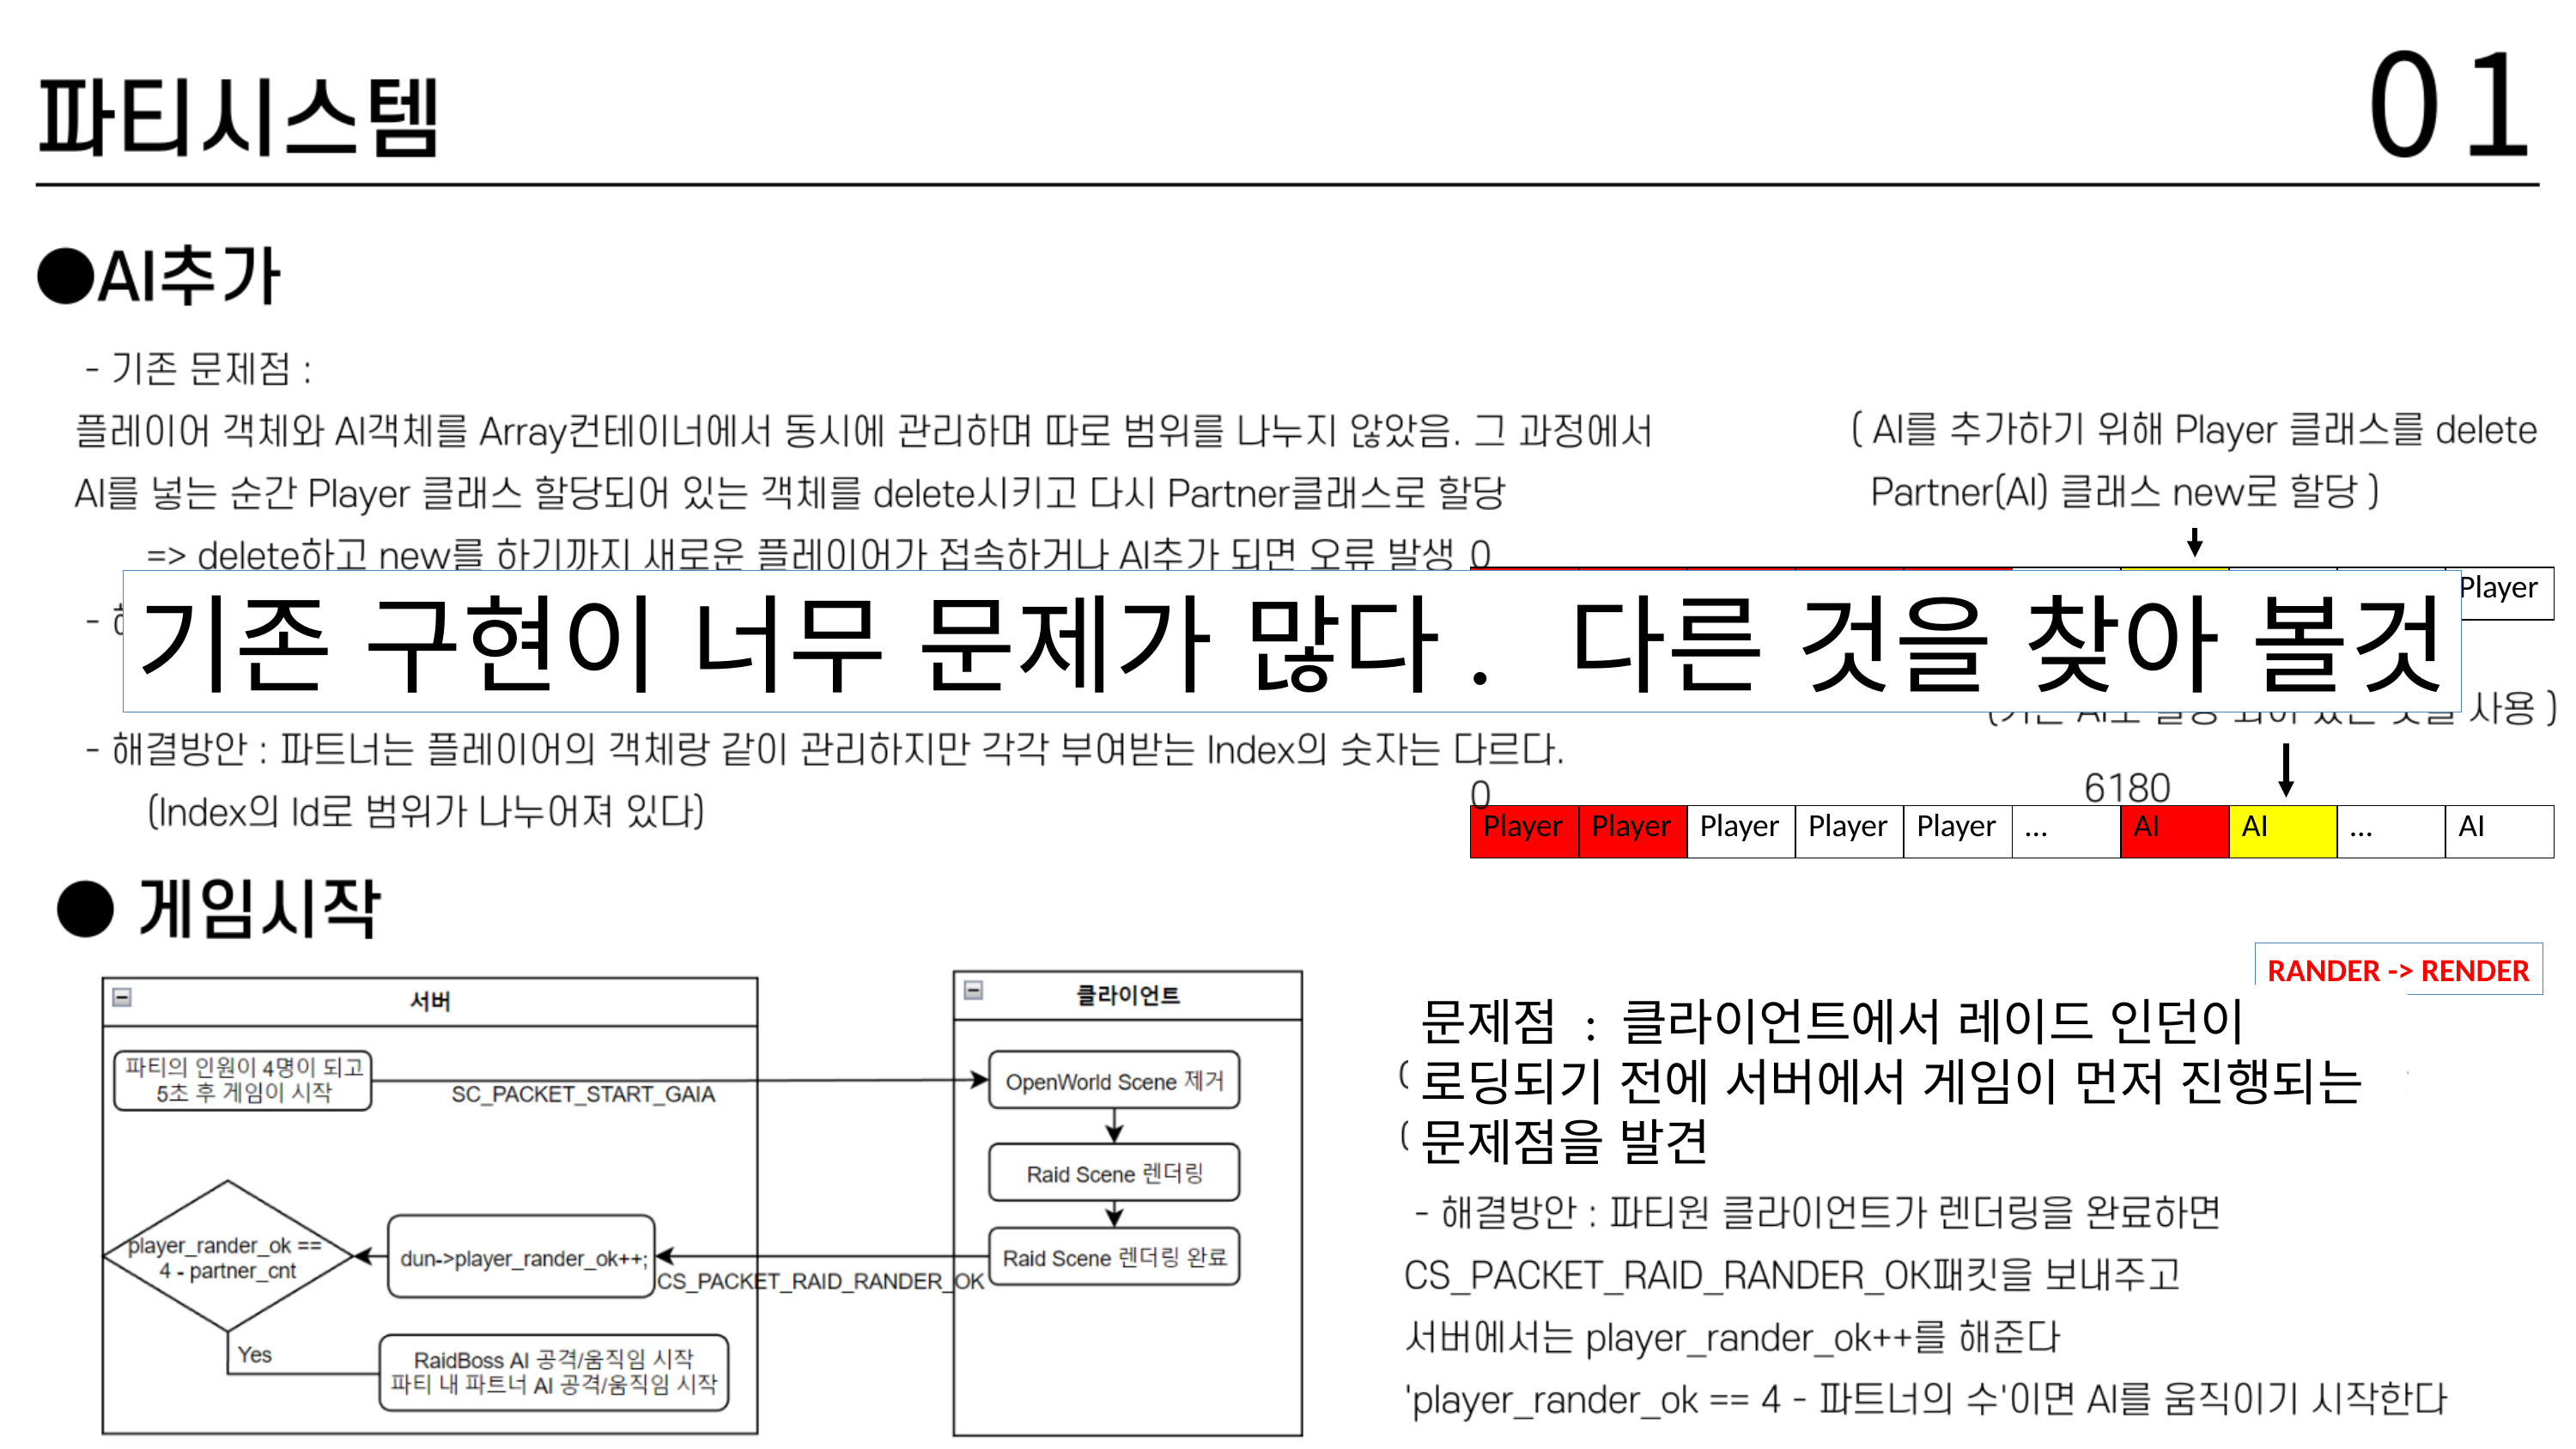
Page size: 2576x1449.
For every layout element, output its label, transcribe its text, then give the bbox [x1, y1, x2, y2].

picture [1835, 398, 2555, 528]
picture [26, 221, 313, 337]
table_header Player [1905, 806, 2012, 858]
picture [68, 338, 1671, 846]
picture [45, 853, 414, 970]
table_header AI [2446, 806, 2554, 858]
table_header … [2338, 806, 2445, 858]
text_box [90, 963, 1315, 1449]
table_header AI [2122, 806, 2228, 858]
table_header … [2013, 806, 2120, 858]
picture [1398, 1182, 2466, 1440]
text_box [479, 177, 2541, 192]
picture [19, 45, 476, 197]
picture [2069, 757, 2188, 833]
picture [1393, 982, 2427, 1171]
picture [1970, 679, 2574, 744]
picture [2304, 0, 2576, 223]
table_header AI [2230, 806, 2336, 858]
table_header Player [1580, 806, 1686, 858]
table_header Player [2446, 568, 2554, 619]
text_box 기존 구현이 너무 문제가 많다. 다른 것을 찾아 볼것 [1357, 570, 2462, 712]
table_header Player [1796, 806, 1903, 858]
text_box RANDER -> RENDER [2255, 943, 2543, 995]
table_header Player [1688, 806, 1795, 858]
